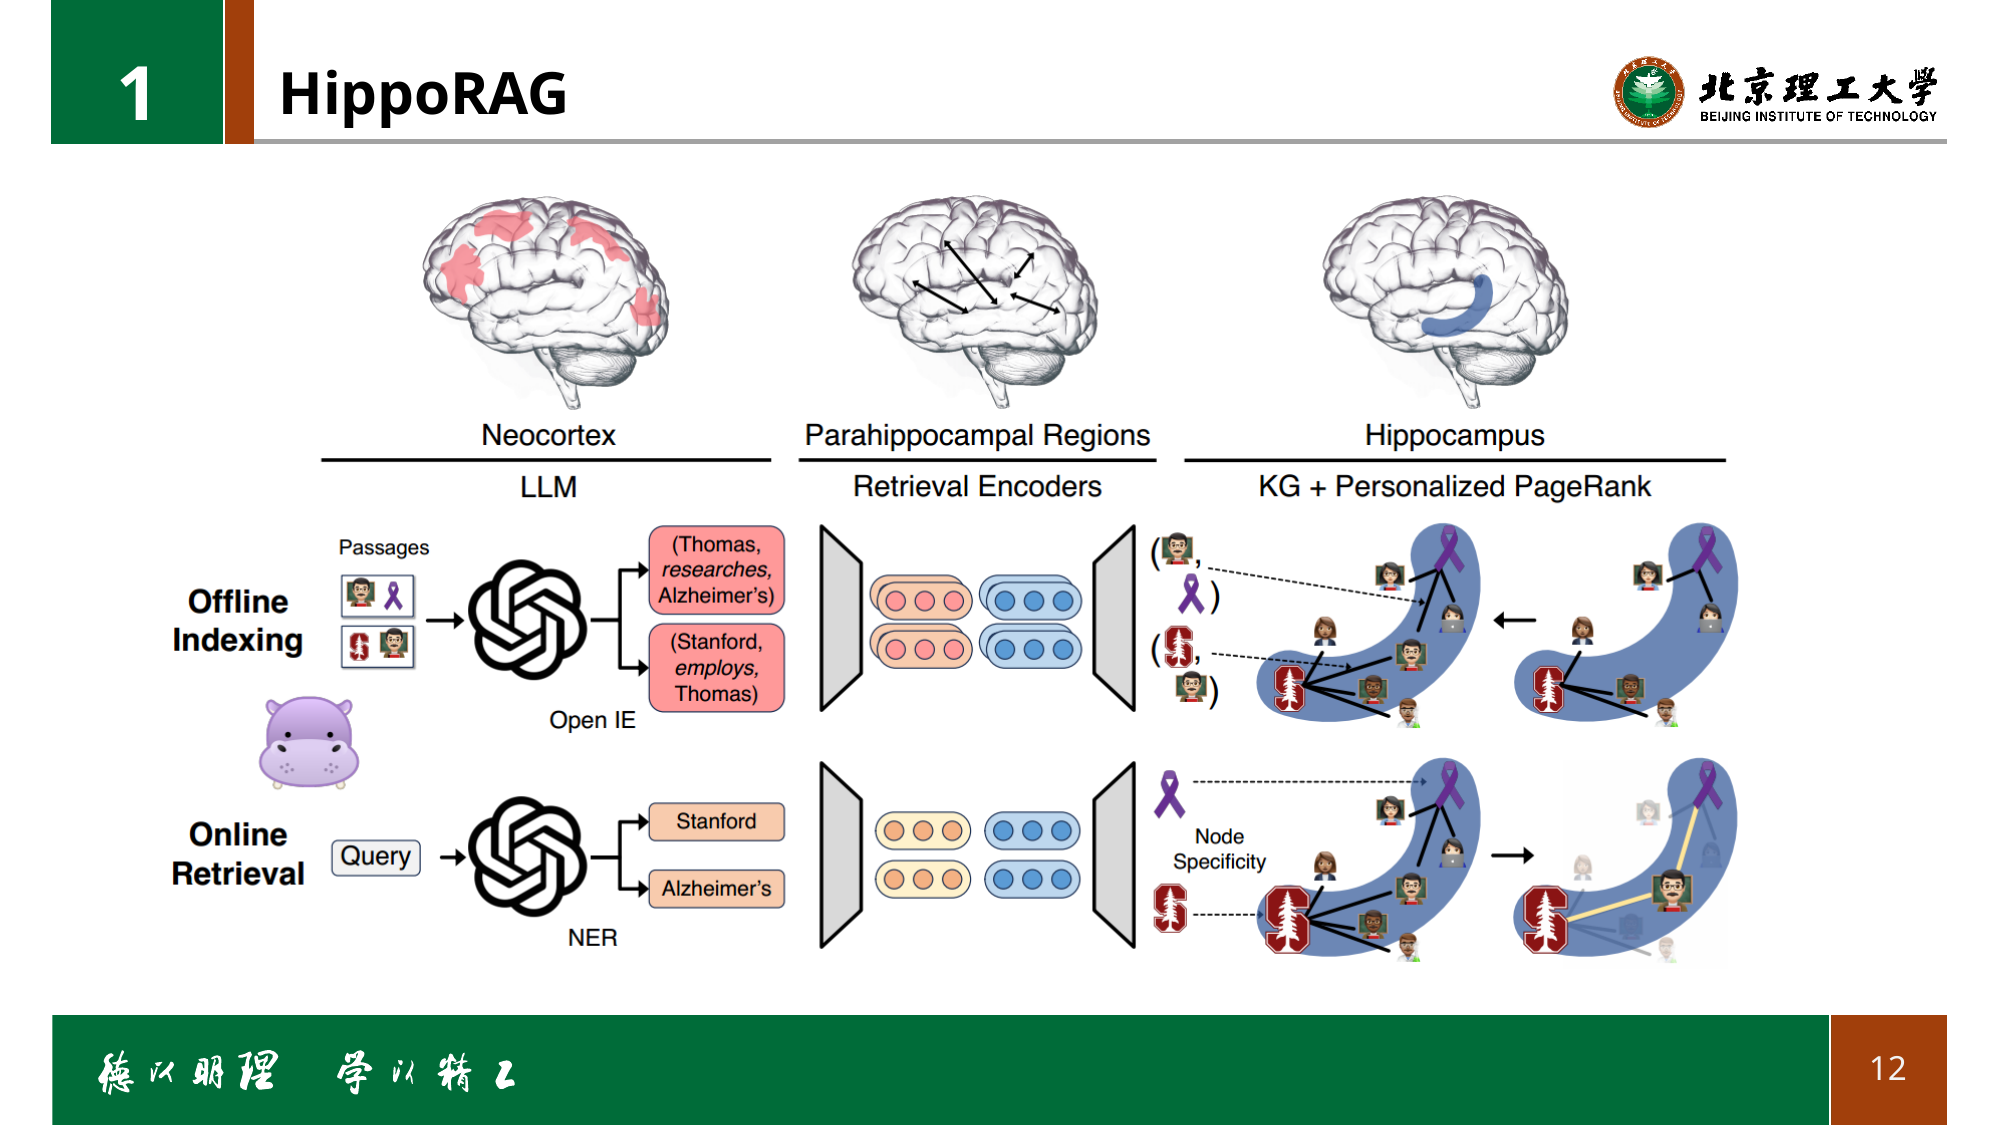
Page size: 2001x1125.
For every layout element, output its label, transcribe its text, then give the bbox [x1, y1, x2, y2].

text_box 1 [58, 38, 218, 144]
title HippoRAG [263, 56, 1682, 136]
picture [150, 165, 1777, 996]
picture [1682, 56, 1937, 128]
